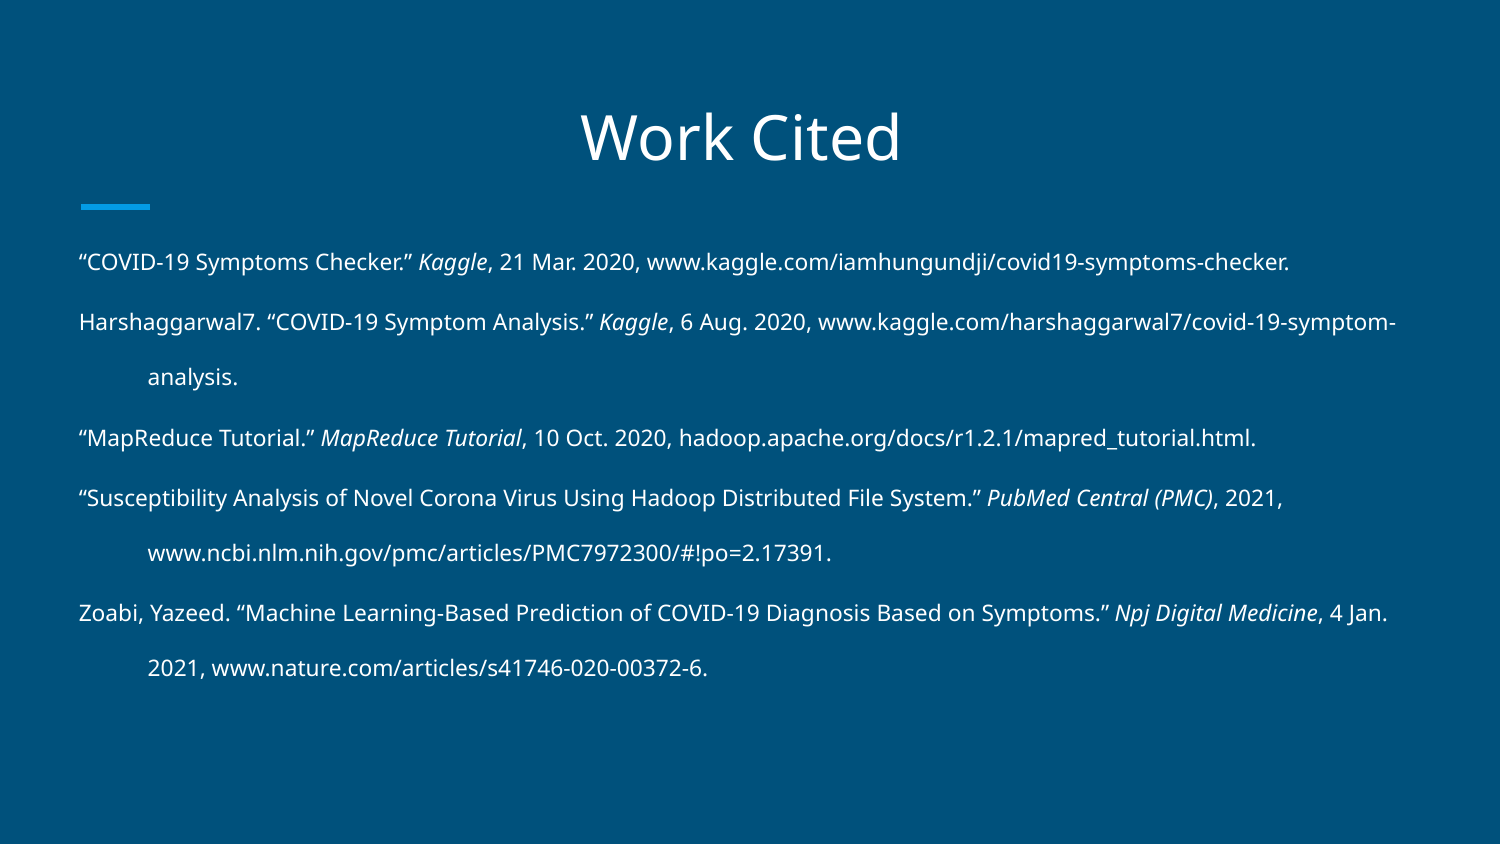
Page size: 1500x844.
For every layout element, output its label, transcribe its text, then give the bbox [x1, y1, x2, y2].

list “COVID-19 Symptoms Checker.” Kaggle, 21 Mar. 2020, www.kaggle.com/iamhungundji/covid19-symptoms-checker. Harshaggarwal7. “COVID-19 Symptom Analysis.” Kaggle, 6 Aug. 2020, www.kaggle.com/harshaggarwal7/covid-19-symptom-analysis. “MapReduce Tutorial.” MapReduce Tutorial, 10 Oct. 2020, hadoop.apache.org/docs/r1.2.1/mapred_tutorial.html. “Susceptibility Analysis of Novel Corona Virus Using Hadoop Distributed File System.” PubMed Central (PMC), 2021, www.ncbi.nlm.nih.gov/pmc/articles/PMC7972300/#!po=2.17391. Zoabi, Yazeed. “Machine Learning-Based Prediction of COVID-19 Diagnosis Based on Symptoms.” Npj Digital Medicine, 4 Jan. 2021, www.nature.com/articles/s41746-020-00372-6. [63, 205, 1437, 711]
title Work Cited [63, 75, 1437, 188]
